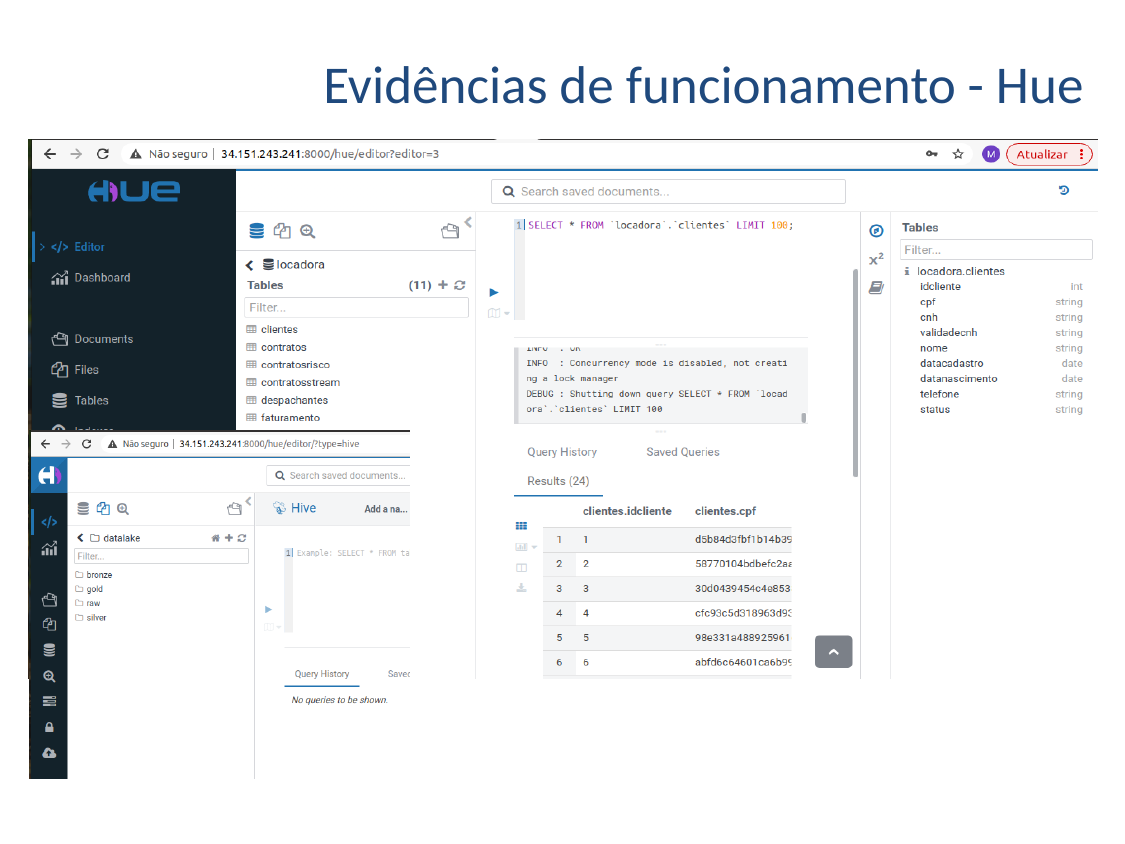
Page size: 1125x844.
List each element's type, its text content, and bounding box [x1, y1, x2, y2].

picture [28, 139, 1098, 779]
text_box Evidências de funcionamento - Hue [296, 39, 1100, 140]
